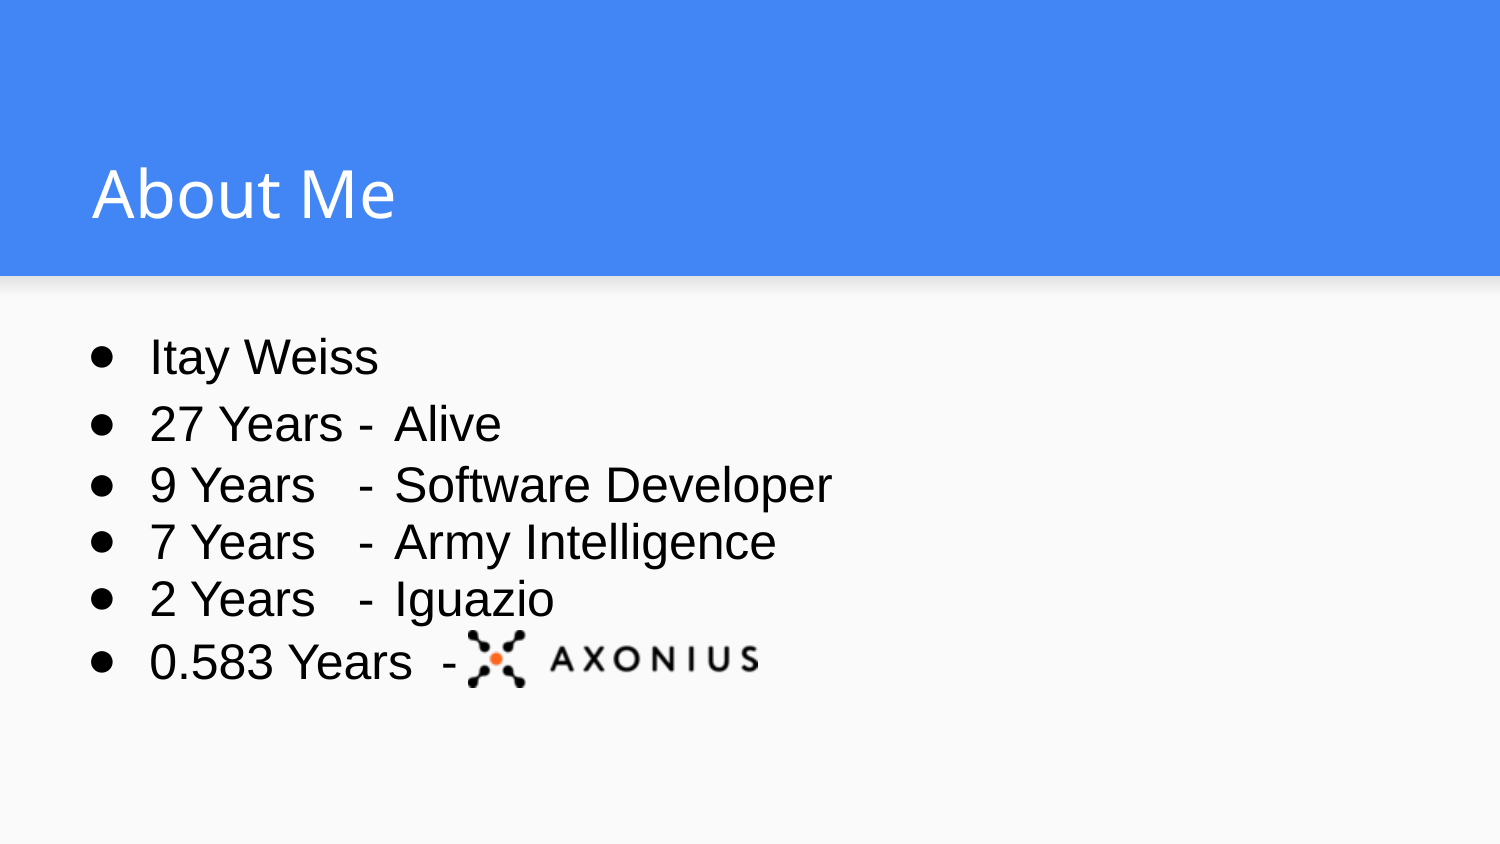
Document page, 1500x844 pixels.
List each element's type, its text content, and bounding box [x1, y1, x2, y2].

picture [468, 630, 759, 689]
title About Me [77, 121, 1427, 248]
text_box Software Developer [379, 437, 1016, 512]
text_box 27 Years - [59, 376, 379, 437]
text_box Army Intelligence [379, 494, 923, 551]
text_box 2 Years - [59, 551, 379, 614]
text_box 0.583 Years - [59, 614, 803, 688]
text_box Alive [379, 376, 665, 437]
text_box Iguazio [379, 551, 923, 626]
text_box 9 Years - [59, 437, 379, 494]
text_box Itay Weiss [59, 309, 453, 376]
text_box 7 Years - [59, 494, 379, 551]
